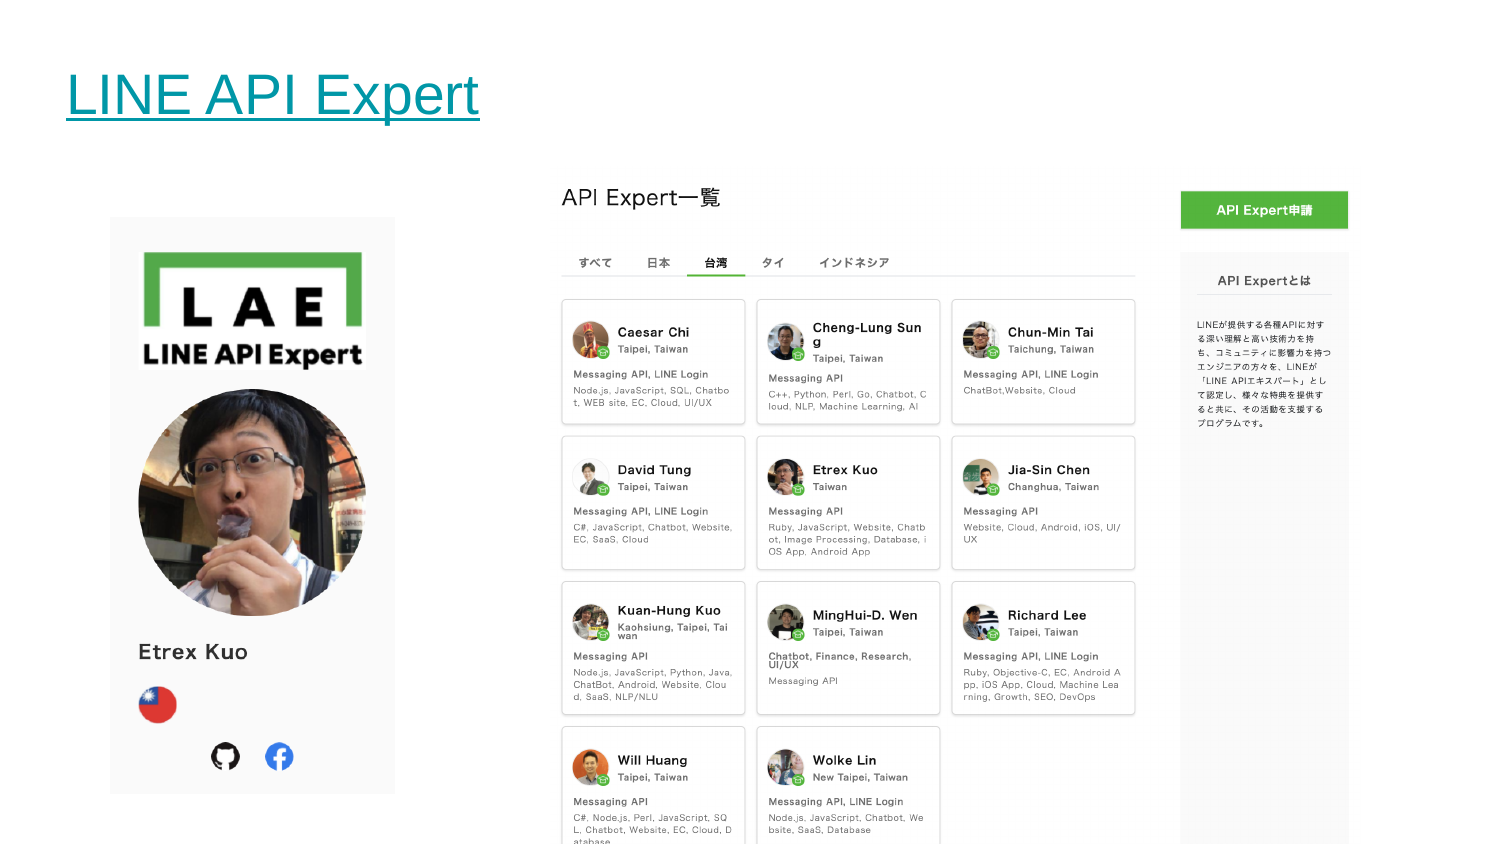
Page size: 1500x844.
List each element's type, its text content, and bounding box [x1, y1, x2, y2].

title LINE API Expert [51, 48, 1449, 142]
picture [550, 166, 1361, 844]
picture [108, 216, 396, 794]
